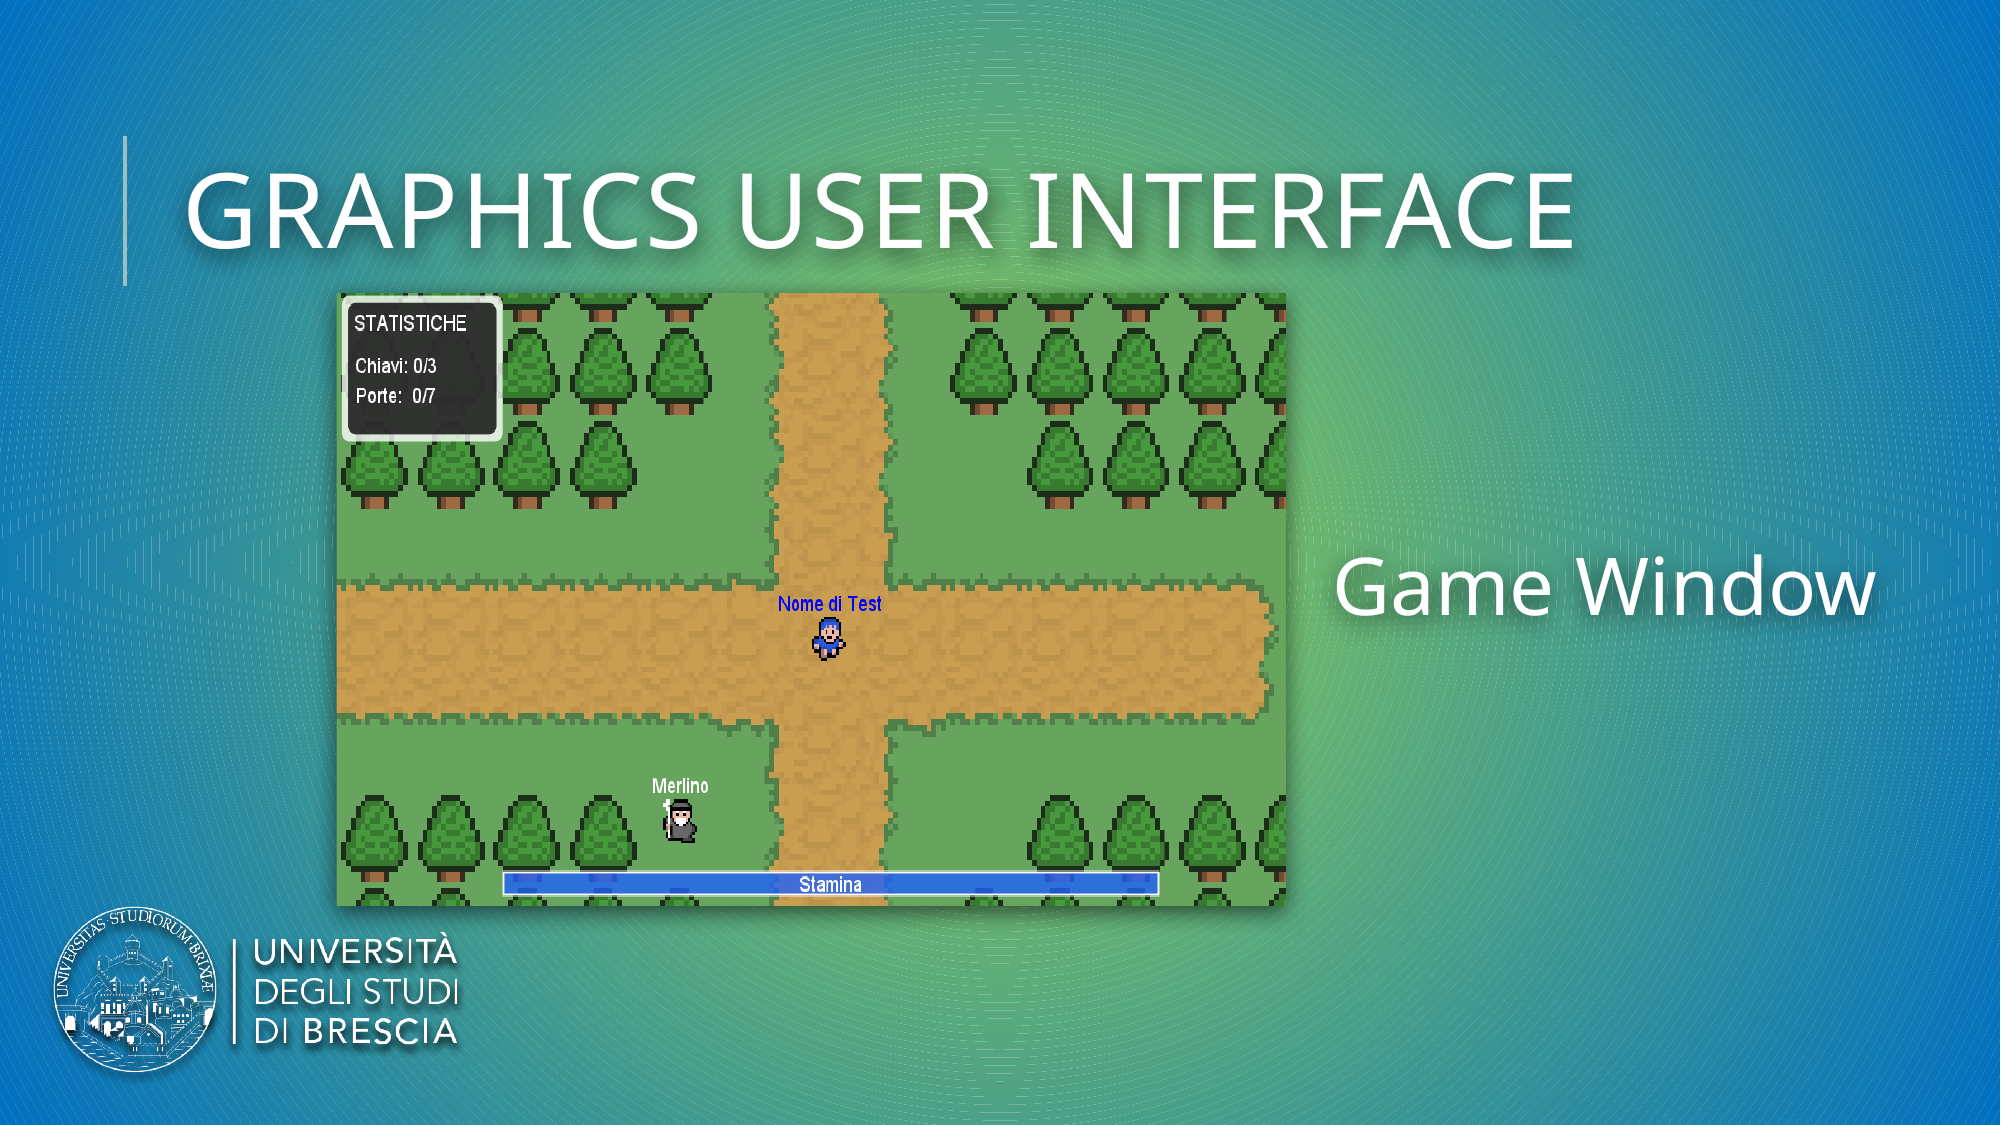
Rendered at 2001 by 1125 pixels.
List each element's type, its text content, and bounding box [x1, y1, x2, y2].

picture [52, 293, 1287, 1073]
text_box Game Window [1293, 539, 1918, 660]
title Graphics User Interface [168, 96, 1763, 342]
